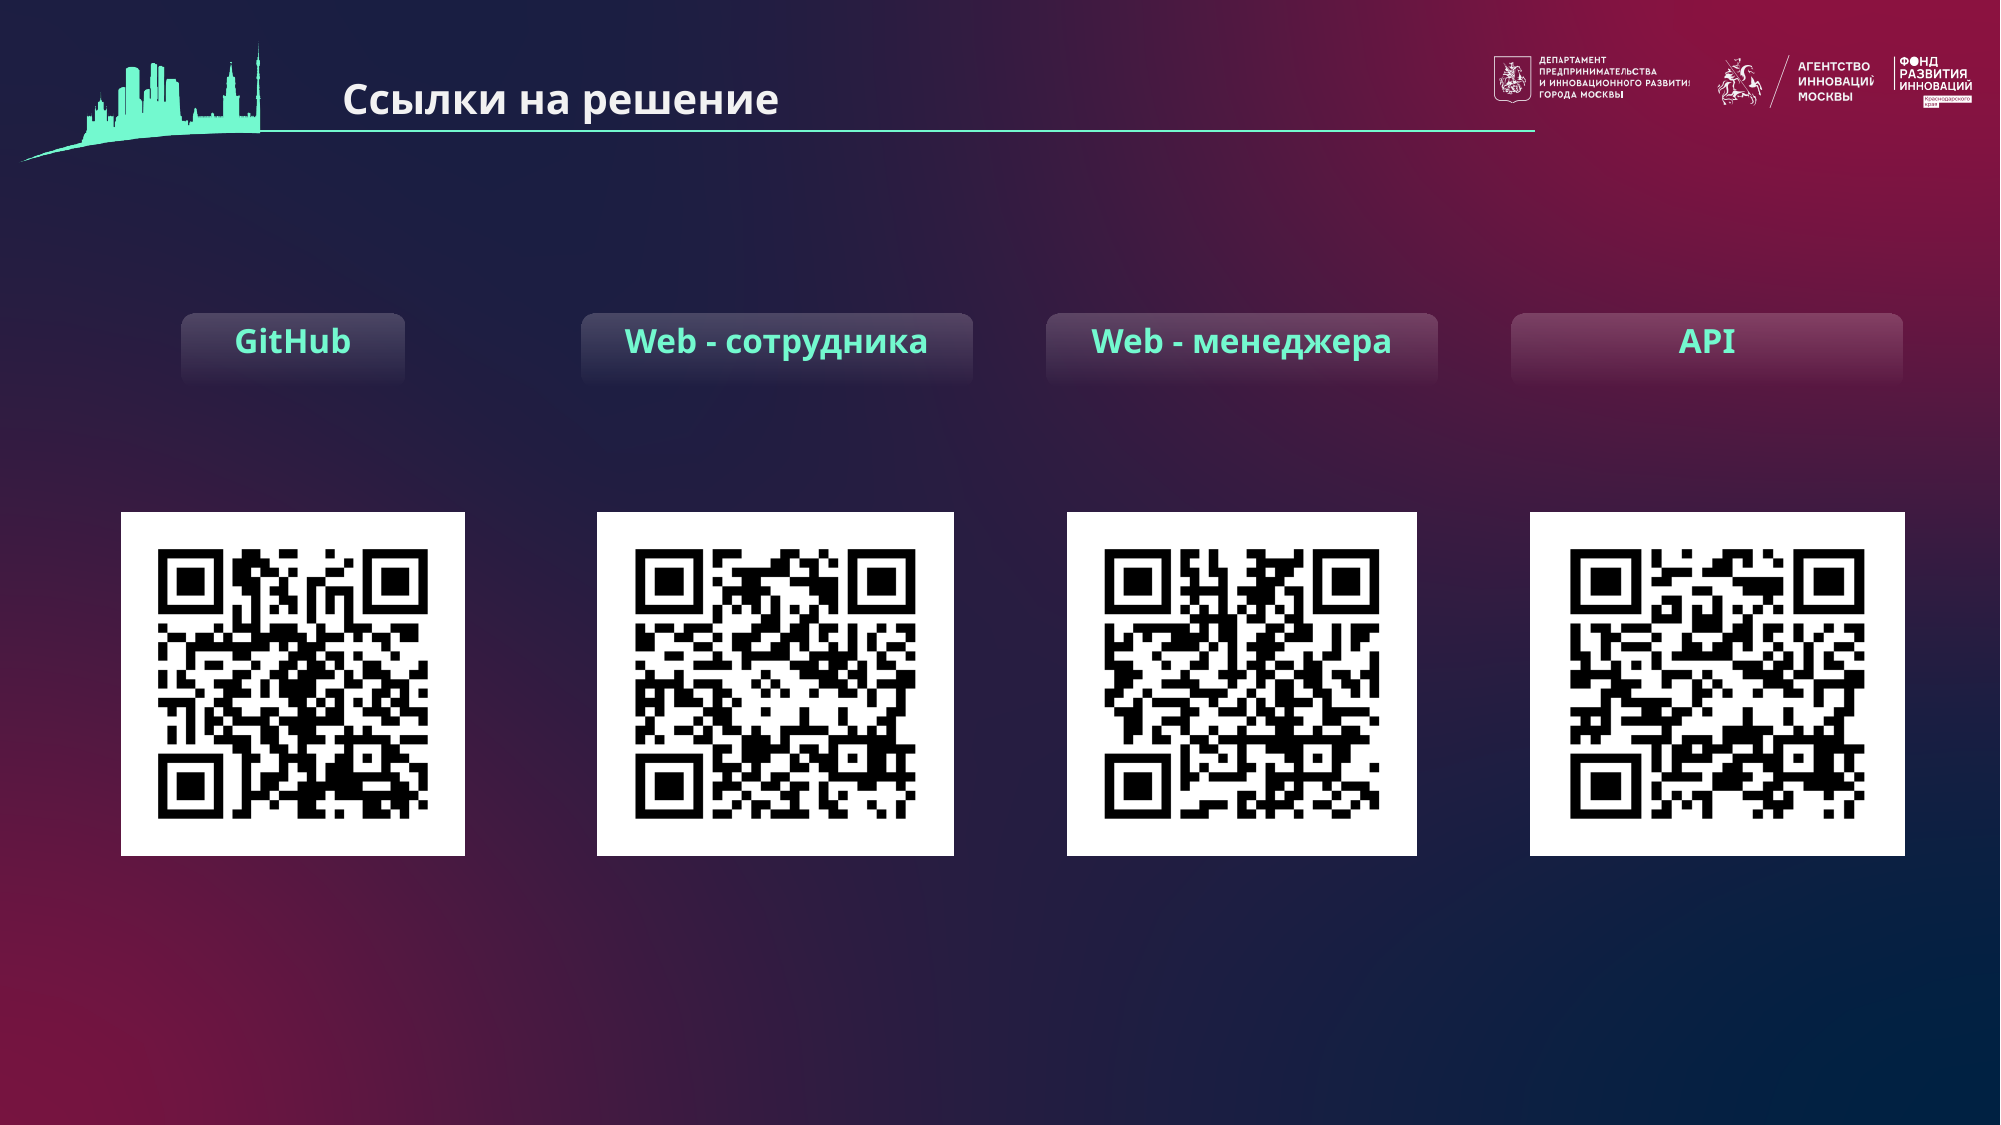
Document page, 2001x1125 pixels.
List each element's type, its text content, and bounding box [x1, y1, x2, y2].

picture [0, 0, 2000, 1125]
text_box GitHub [181, 313, 405, 387]
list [121, 511, 465, 856]
text_box Web - менеджера [1046, 313, 1438, 387]
text_box API [1511, 313, 1903, 387]
text_box Web - сотрудника [581, 313, 973, 387]
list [597, 511, 954, 856]
title Ссылки на решение [327, 69, 1945, 131]
